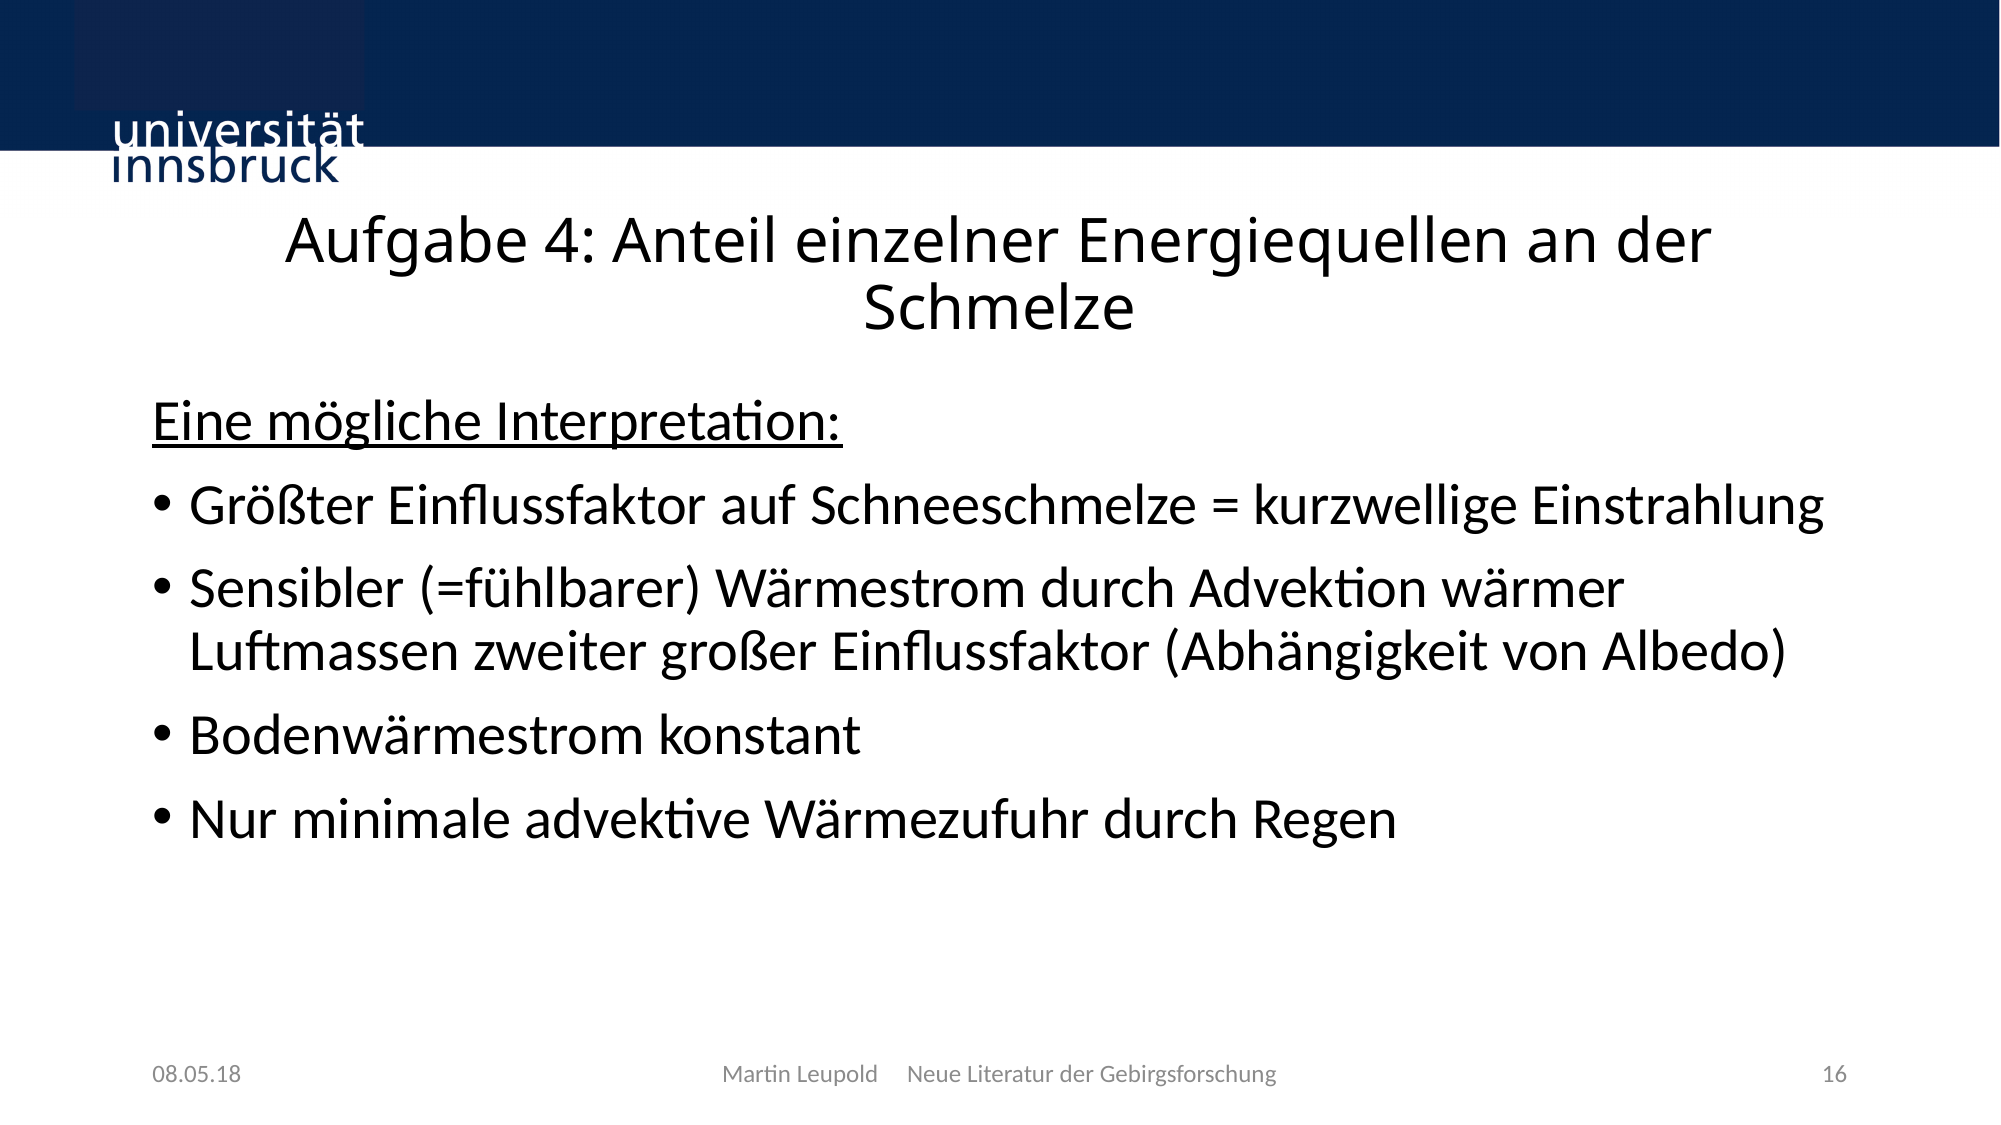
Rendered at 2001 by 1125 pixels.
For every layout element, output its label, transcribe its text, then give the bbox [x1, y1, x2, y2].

list Eine mögliche Interpretation: Größter Einflussfaktor auf Schneeschmelze = kurzwellige Einstrahlung Sensibler (=fühlbarer) Wärmestrom durch Advektion wärmer Luftmassen zweiter großer Einflussfaktor (Abhängigkeit von Albedo) Bodenwärmestrom konstant Nur minimale advektive Wärmezufuhr durch Regen [137, 382, 1863, 1026]
picture [0, 0, 2000, 218]
slide_number 16 [1412, 1042, 1863, 1103]
footer Martin Leupold Neue Literatur der Gebirgsforschung [662, 1042, 1338, 1103]
title Aufgabe 4: Anteil einzelner Energiequellen an der Schmelze [137, 201, 1863, 351]
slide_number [137, 1042, 588, 1103]
